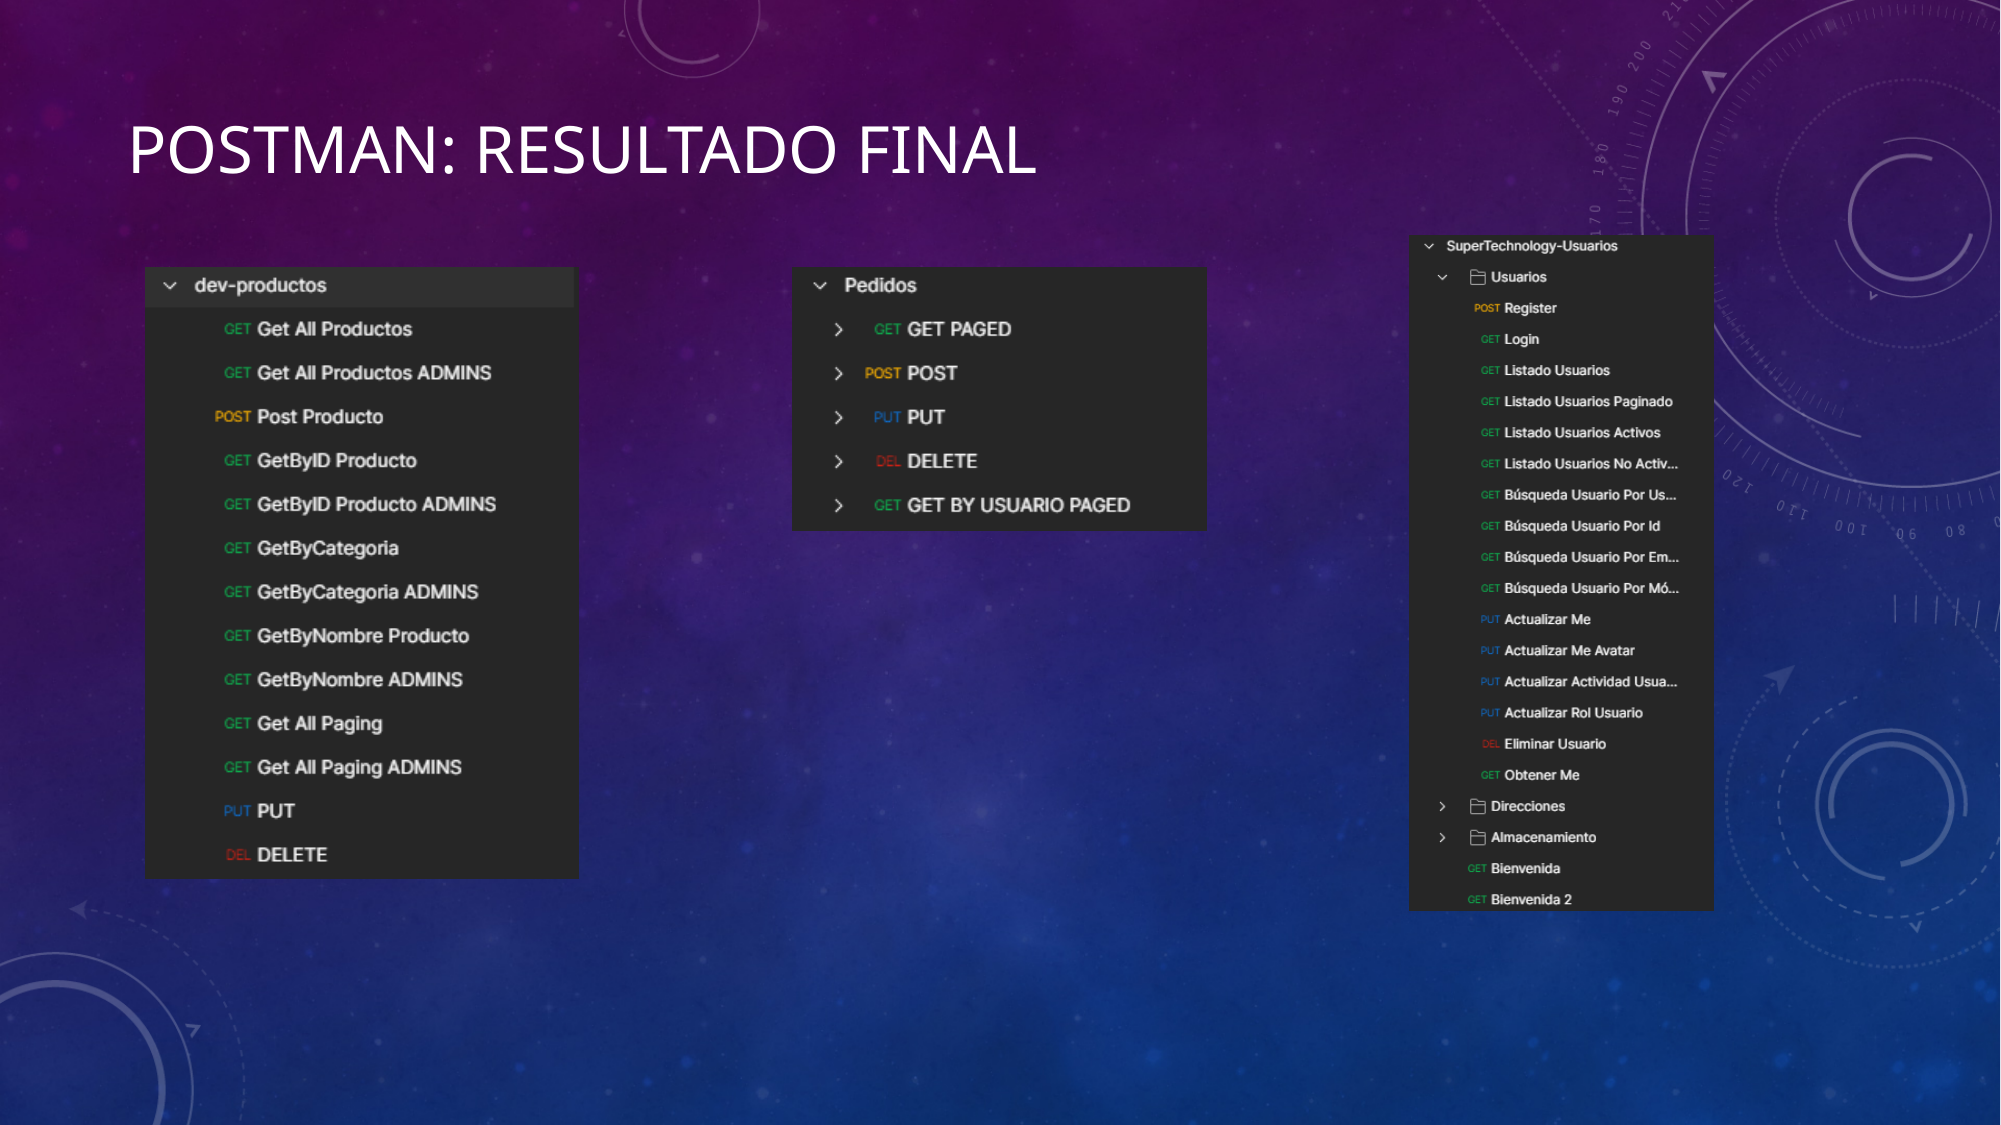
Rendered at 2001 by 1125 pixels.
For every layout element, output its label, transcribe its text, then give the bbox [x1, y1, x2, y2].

title Postman: resultado final [112, 99, 1775, 194]
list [145, 267, 579, 879]
picture [0, 0, 2001, 1125]
